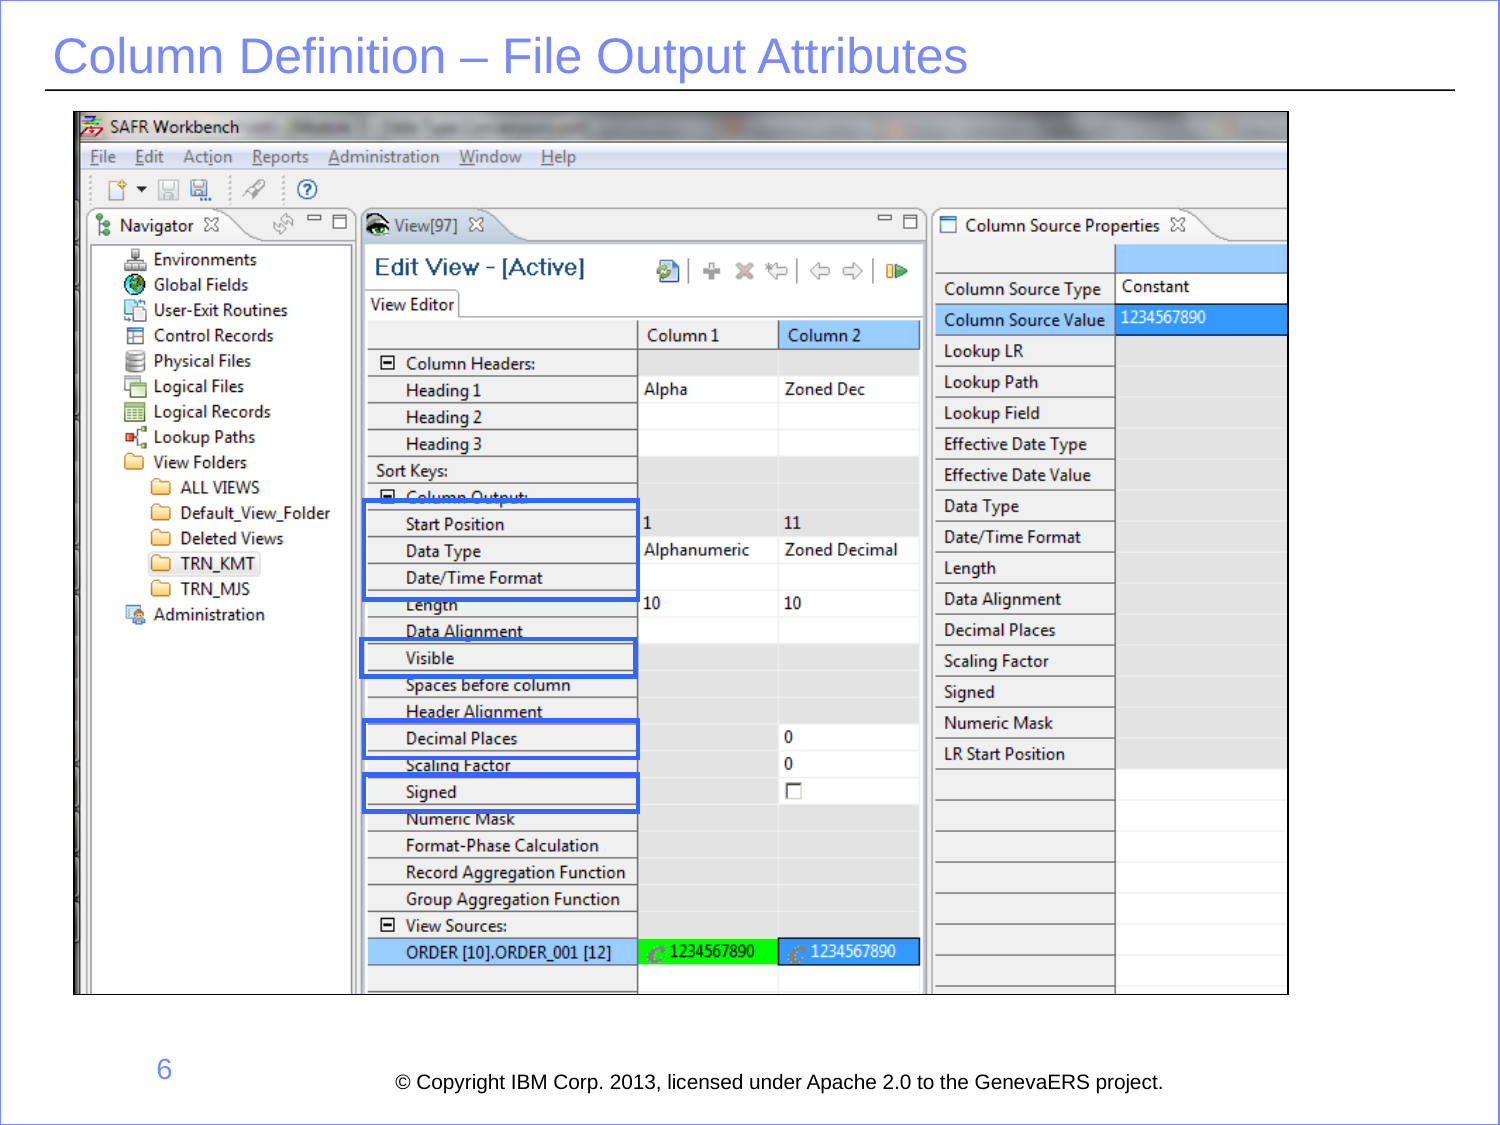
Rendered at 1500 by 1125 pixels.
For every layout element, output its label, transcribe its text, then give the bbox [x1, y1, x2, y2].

slide_number 6 [37, 1046, 188, 1125]
picture [74, 112, 1288, 995]
title Column Definition – File Output Attributes [37, 22, 1321, 113]
